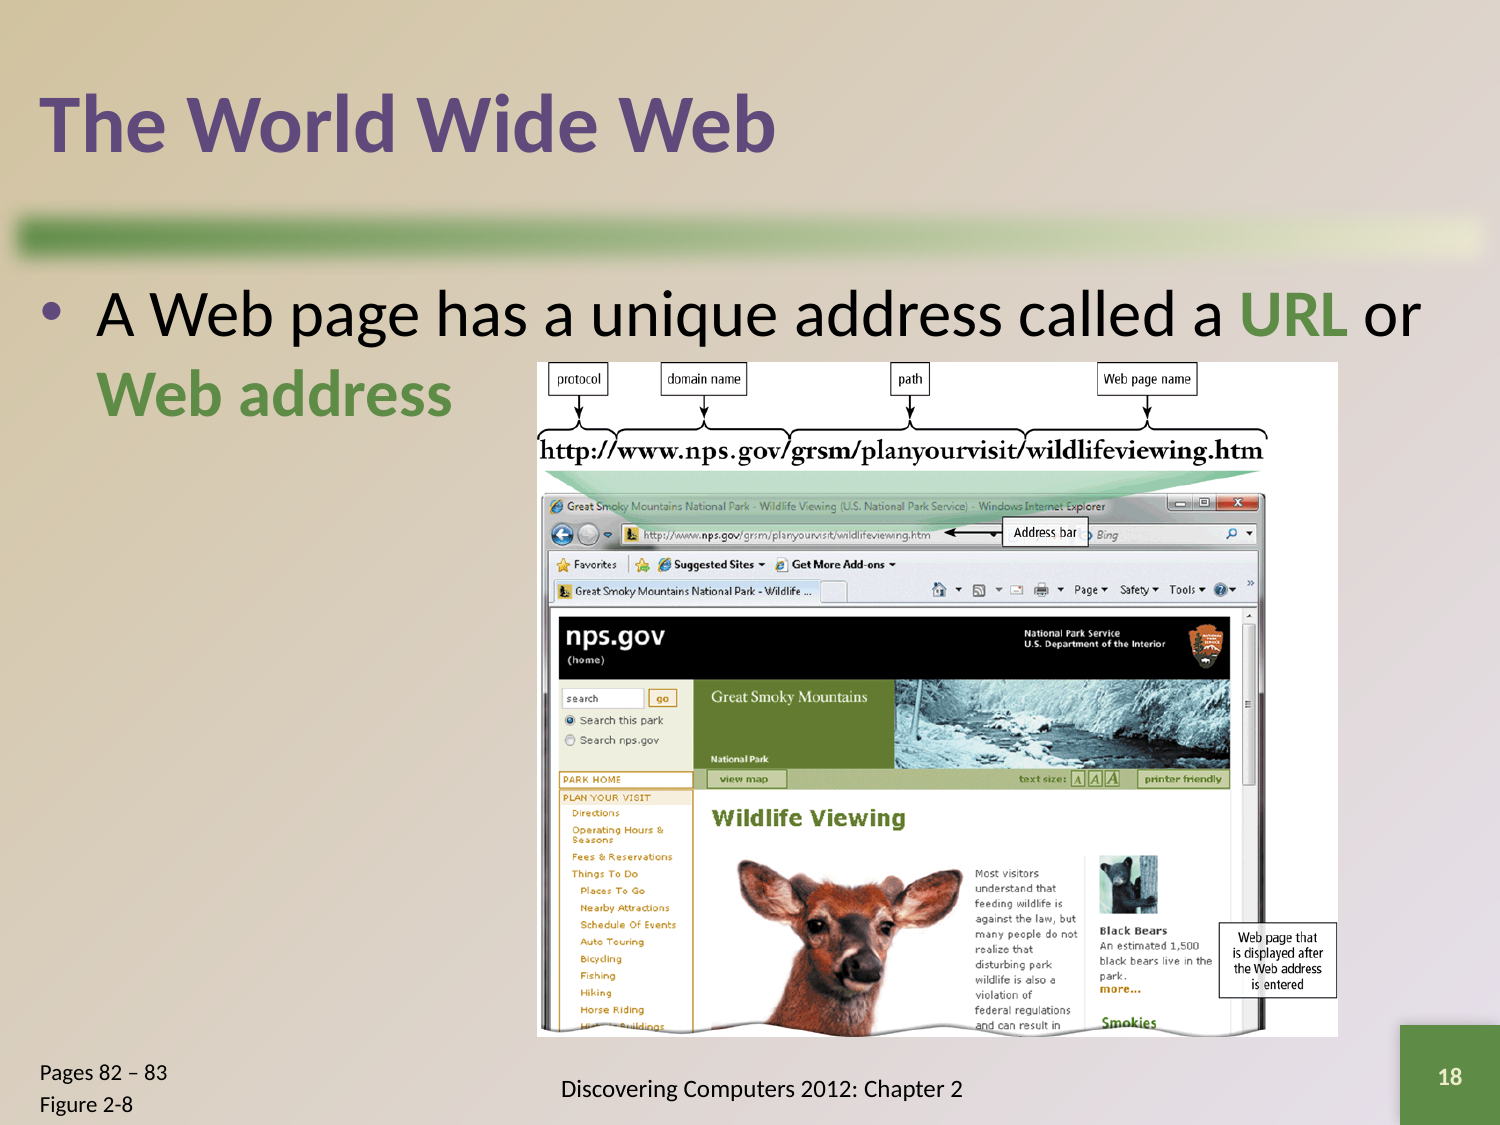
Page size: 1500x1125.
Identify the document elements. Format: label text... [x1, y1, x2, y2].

picture [537, 362, 1338, 1038]
slide_number 18 [1400, 1025, 1500, 1125]
title The World Wide Web [24, 24, 1475, 213]
footer Discovering Computers 2012: Chapter 2 [450, 1050, 1075, 1125]
list Pages 82 – 83 Figure 2-8 [24, 1050, 300, 1125]
list A Web page has a unique address called a URL or Web address [24, 262, 1475, 1025]
